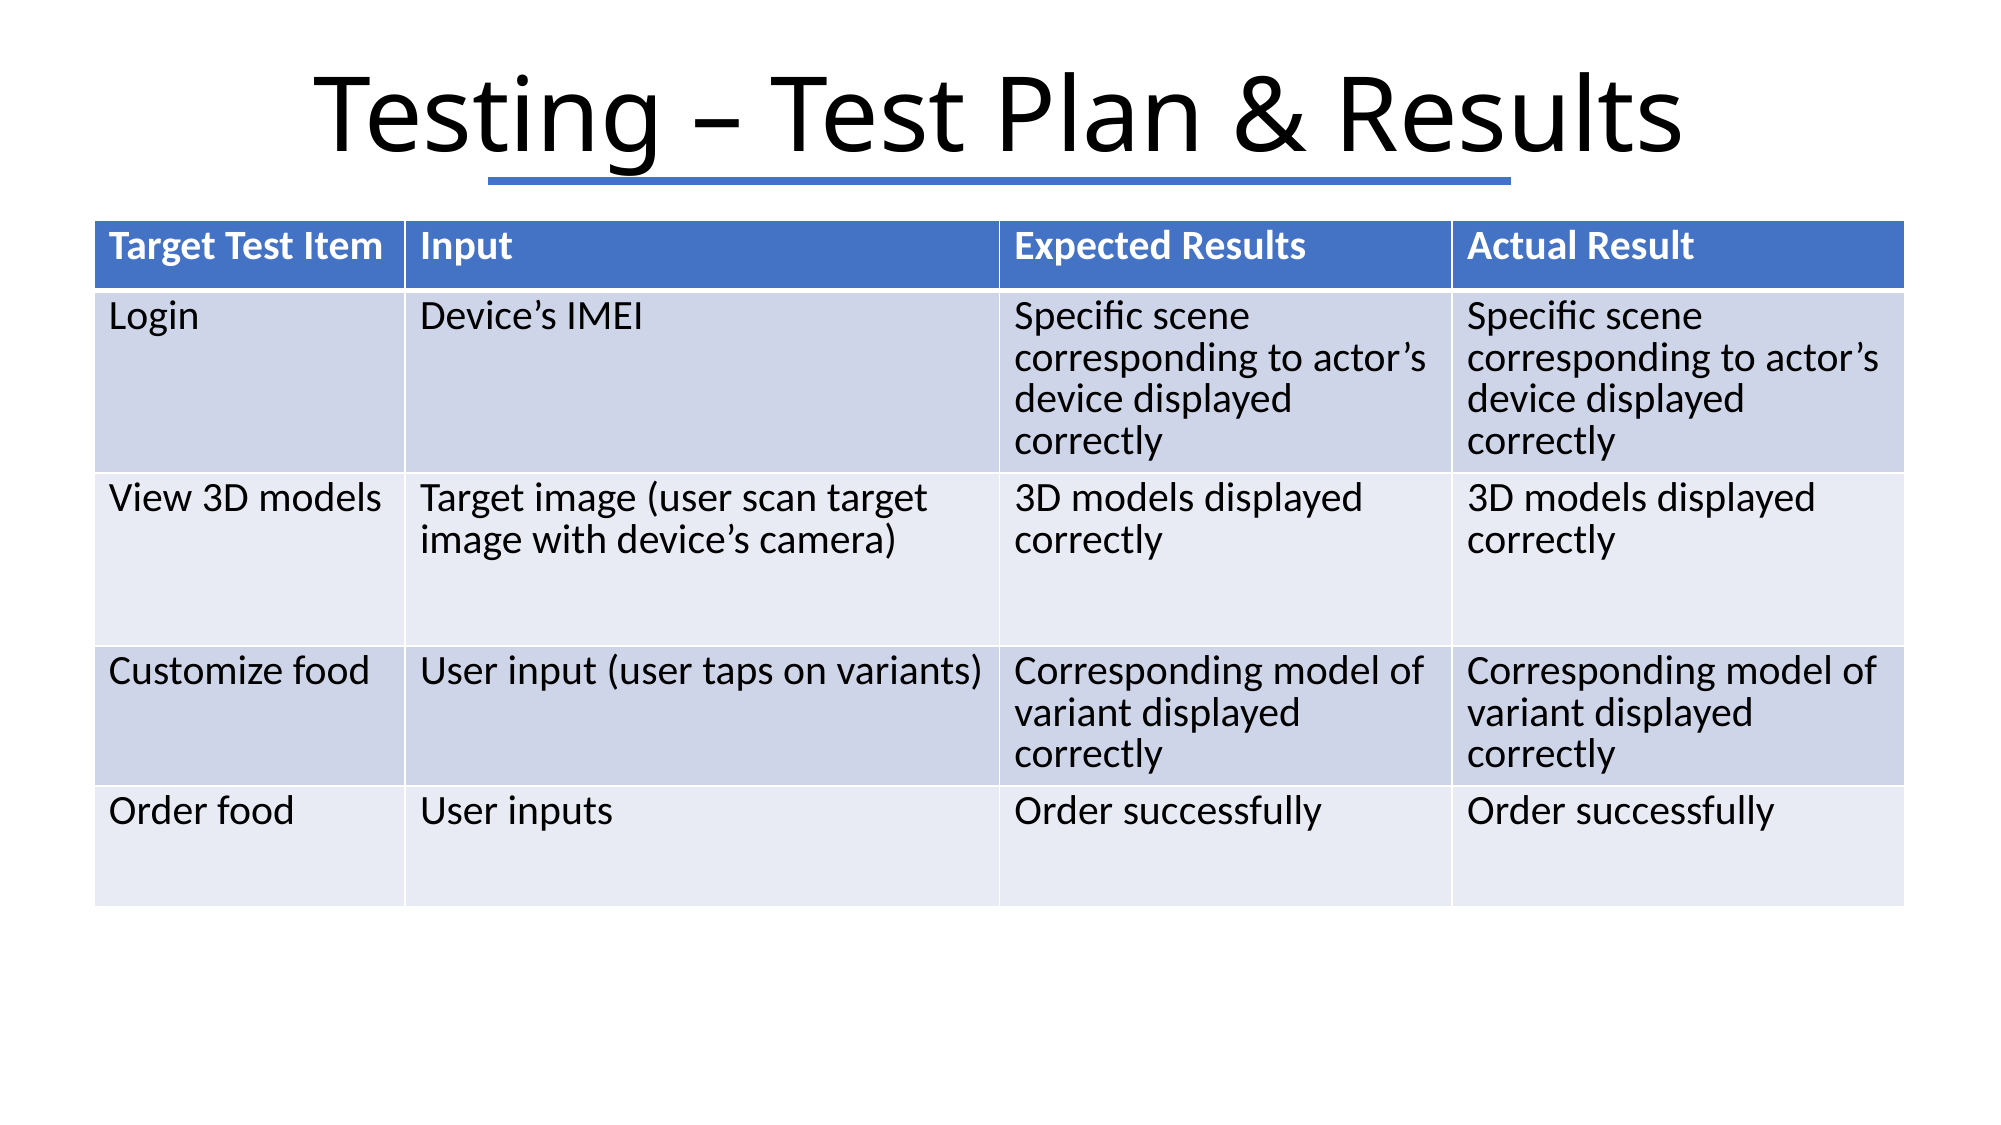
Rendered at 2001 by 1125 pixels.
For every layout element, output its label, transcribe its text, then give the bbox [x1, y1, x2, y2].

table_cell Order food [95, 787, 404, 906]
table_cell Order successfully [1000, 787, 1451, 906]
table_cell Corresponding model of variant displayed correctly [1000, 647, 1451, 785]
table_cell Corresponding model of variant displayed correctly [1453, 647, 1904, 785]
table_cell View 3D models [95, 474, 404, 645]
table_cell Customize food [95, 647, 404, 785]
table_header Expected Results [1000, 221, 1451, 288]
table_cell Login [95, 293, 404, 472]
table_cell Target image (user scan target image with device’s camera) [406, 474, 999, 645]
table_cell User input (user taps on variants) [406, 647, 999, 785]
table_cell Specific scene corresponding to actor’s device displayed correctly [1000, 293, 1451, 472]
table_header Input [406, 221, 999, 288]
table_cell Specific scene corresponding to actor’s device displayed correctly [1453, 293, 1904, 472]
table_header Actual Result [1453, 221, 1904, 288]
table_cell Device’s IMEI [406, 293, 999, 472]
table_cell 3D models displayed correctly [1000, 474, 1451, 645]
table_cell Order successfully [1453, 787, 1904, 906]
table_cell 3D models displayed correctly [1453, 474, 1904, 645]
title Testing – Test Plan & Results [249, 30, 1750, 182]
table_header Target Test Item [95, 221, 404, 288]
table_cell User inputs [406, 787, 999, 906]
